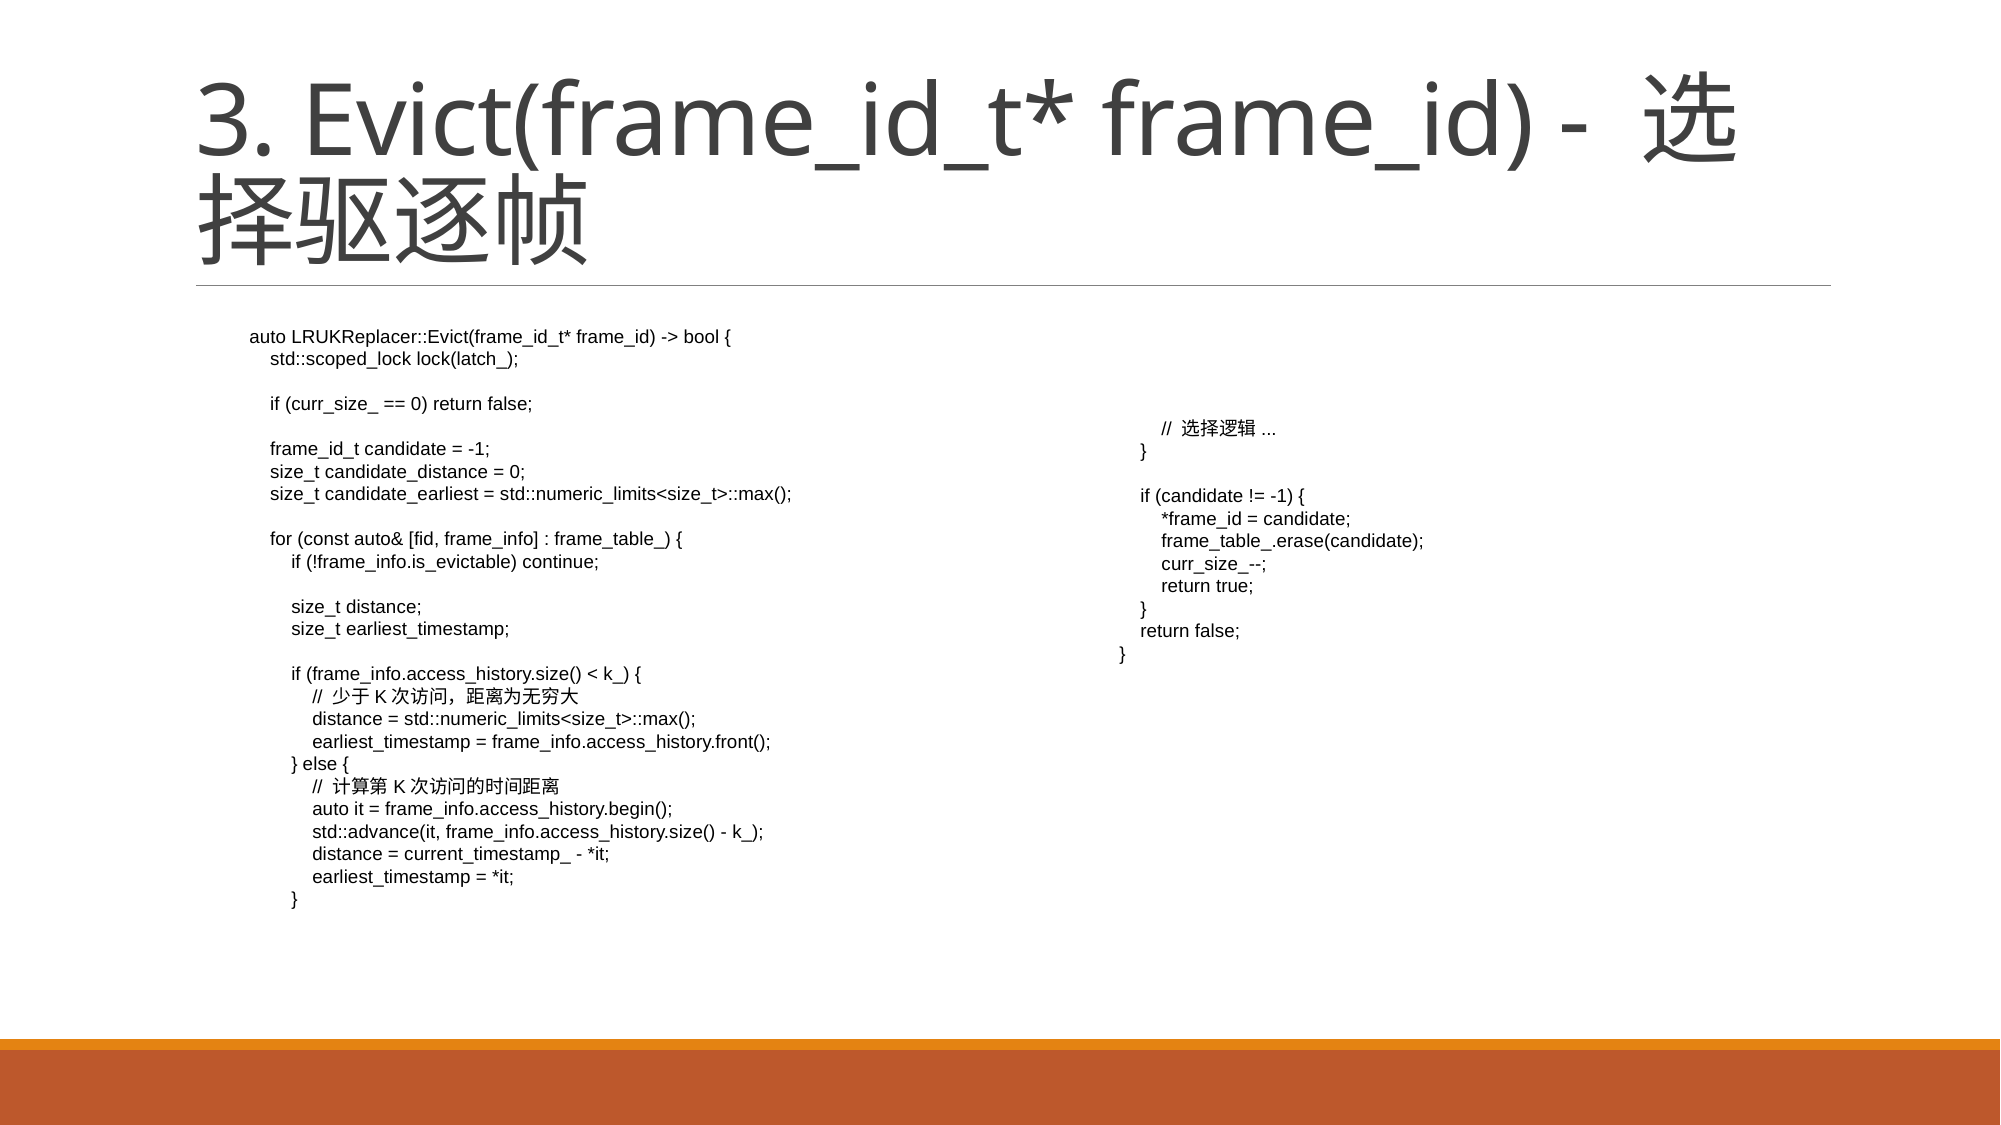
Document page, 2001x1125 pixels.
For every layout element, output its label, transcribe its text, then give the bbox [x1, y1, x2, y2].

text_box // 选择逻辑... } if (candidate != -1) { *frame_id = candidate; frame_table_.erase(candidate); curr_size_--; return true; } return false; } [1104, 386, 1838, 672]
title 3. Evict(frame_id_t* frame_id) - 选择驱逐帧 [180, 47, 1830, 285]
text_box auto LRUKReplacer::Evict(frame_id_t* frame_id) -> bool { std::scoped_lock lock(latch_); if (curr_size_ == 0) return false; frame_id_t candidate = -1; size_t candidate_distance = 0; size_t candidate_earliest = std::numeric_limits<size_t>::max(); for (const auto& [fid, frame_info] : frame_table_) { if (!frame_info.is_evictable) continue; size_t distance; size_t earliest_timestamp; if (frame_info.access_history.size() < k_) { // 少于K次访问，距离为无穷大 distance = std::numeric_limits<size_t>::max(); earliest_timestamp = frame_info.access_history.front(); } else { // 计算第K次访问的时间距离 auto it = frame_info.access_history.begin(); std::advance(it, frame_info.access_history.size() - k_); distance = current_timestamp_ - *it; earliest_timestamp = *it; } [234, 317, 968, 940]
